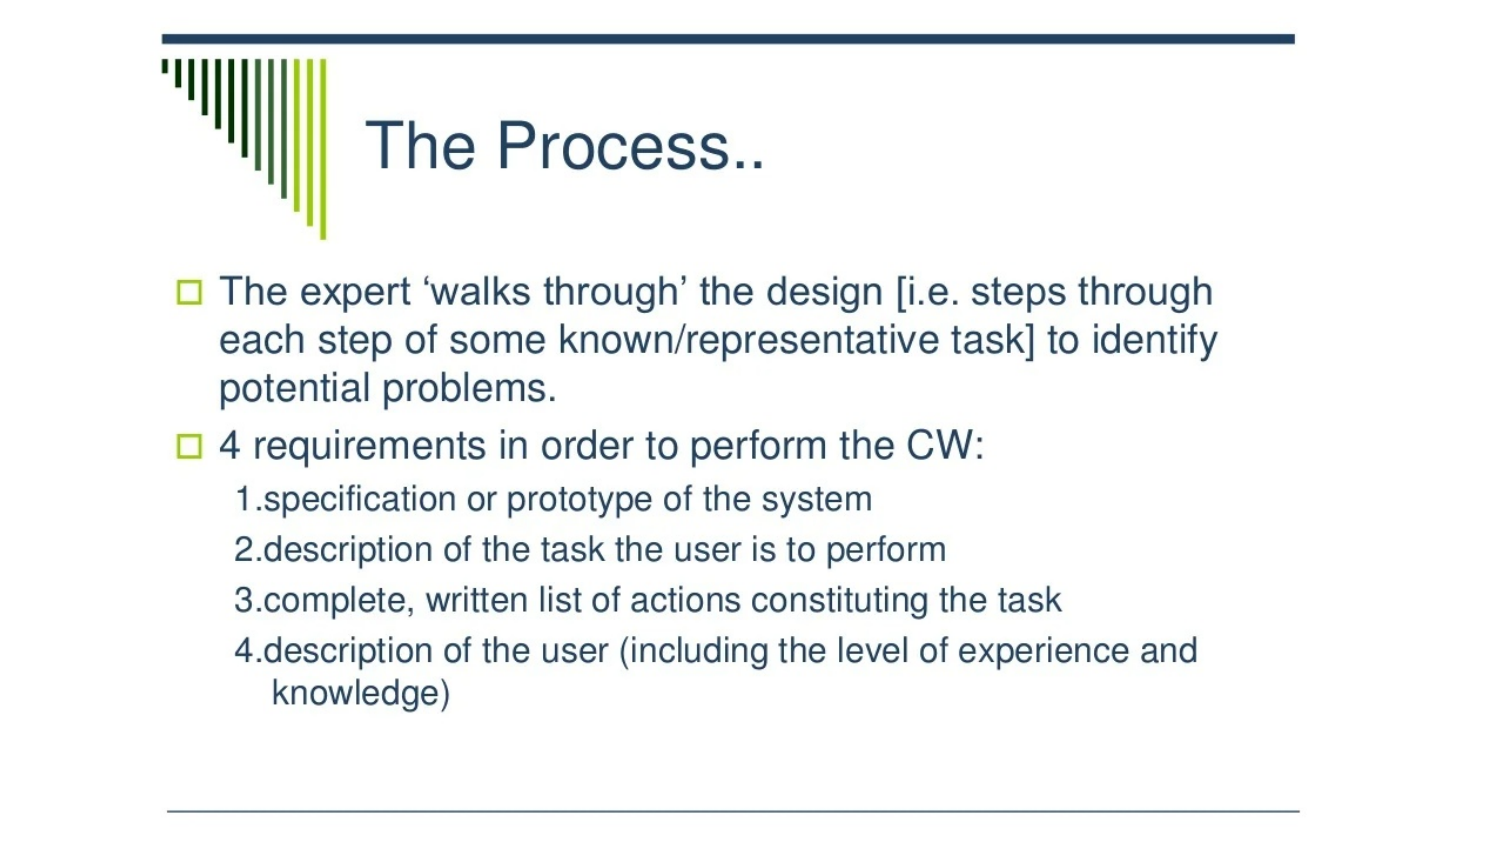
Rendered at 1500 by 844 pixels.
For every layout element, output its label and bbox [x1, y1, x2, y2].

picture [132, 0, 1335, 844]
